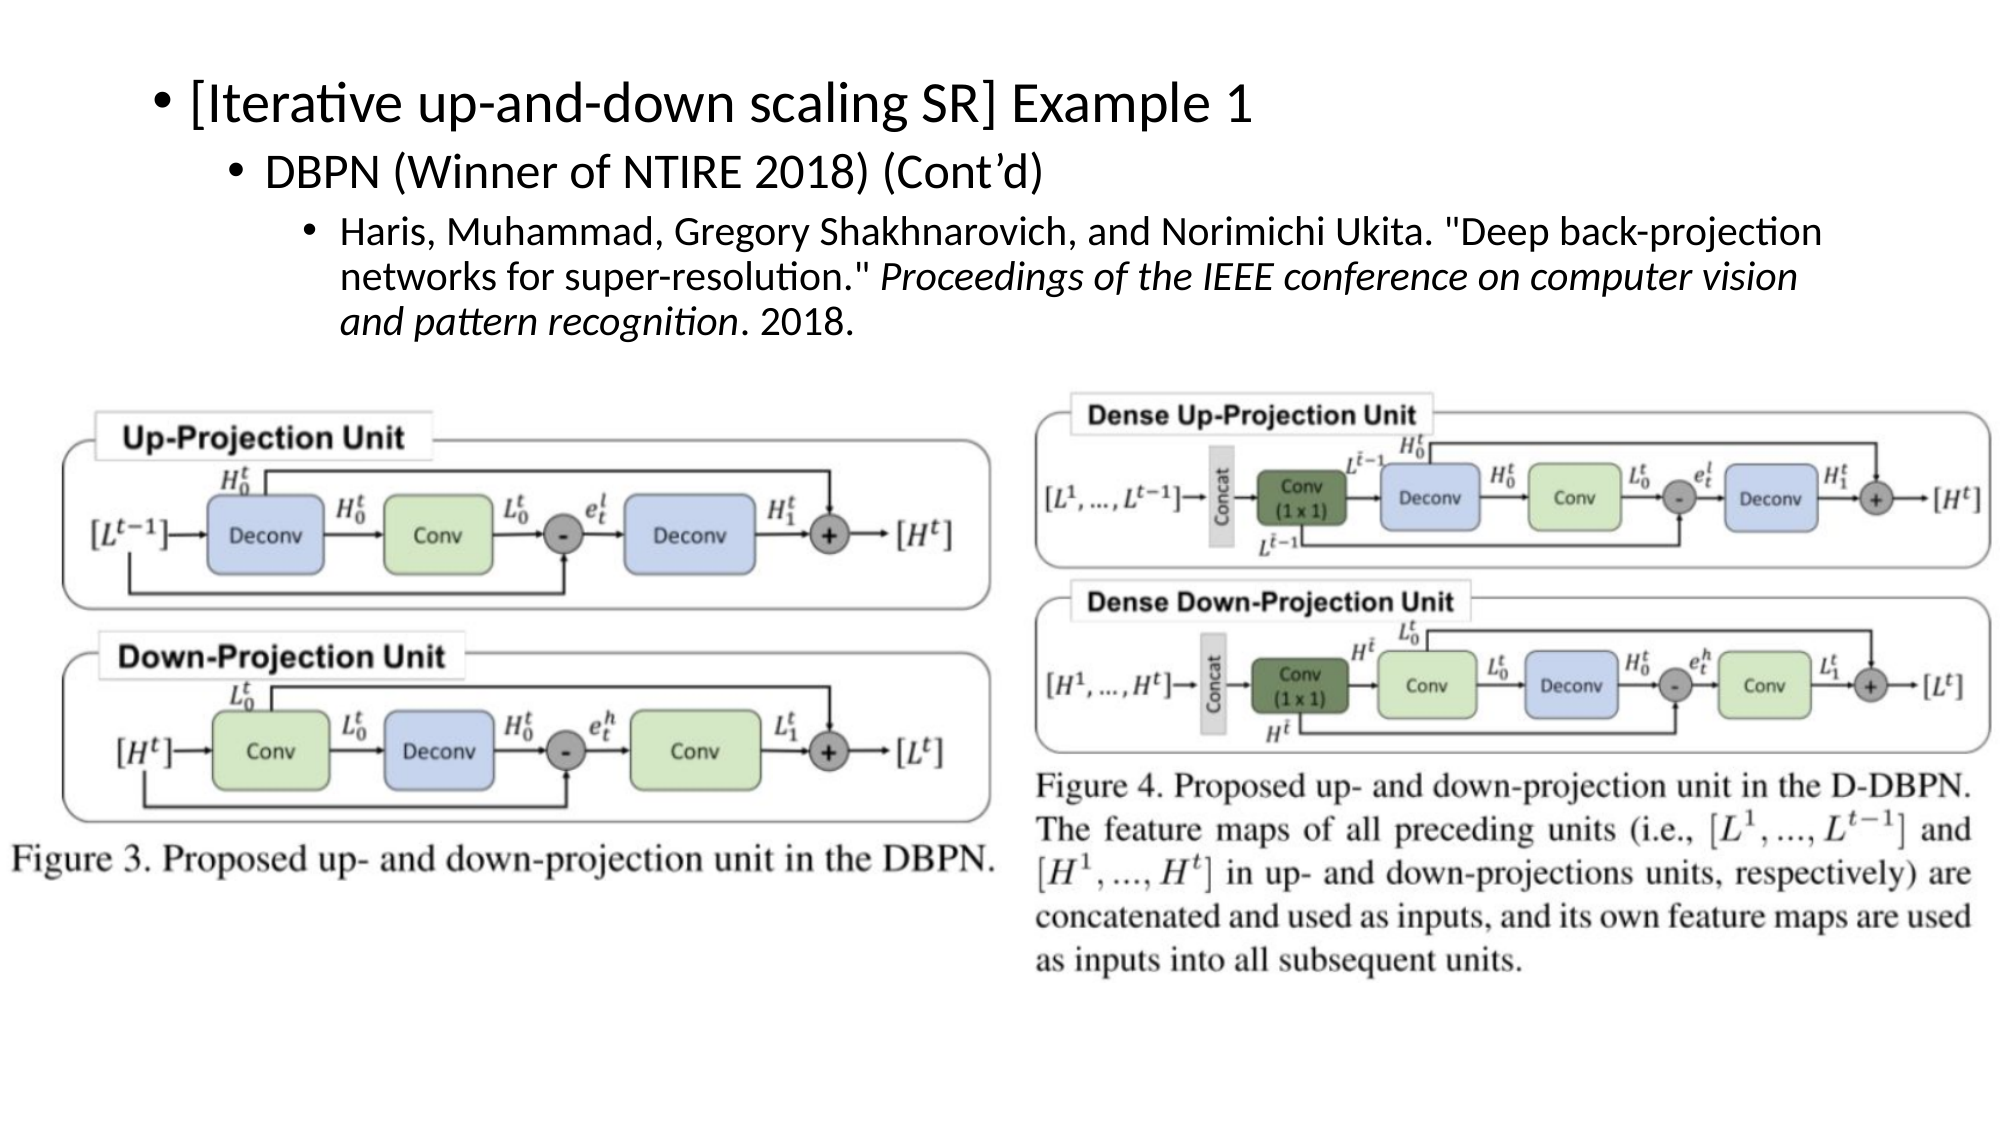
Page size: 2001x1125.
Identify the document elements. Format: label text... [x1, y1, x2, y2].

picture [1023, 382, 2000, 983]
picture [0, 400, 1010, 881]
list [Iterative up-and-down scaling SR] Example 1 DBPN (Winner of NTIRE 2018) (Cont’d) Haris, Muhammad, Gregory Shakhnarovich, and Norimichi Ukita. "Deep back-projection networks for super-resolution." Proceedings of the IEEE conference on computer vision and pattern recognition. 2018. [137, 64, 1863, 1014]
